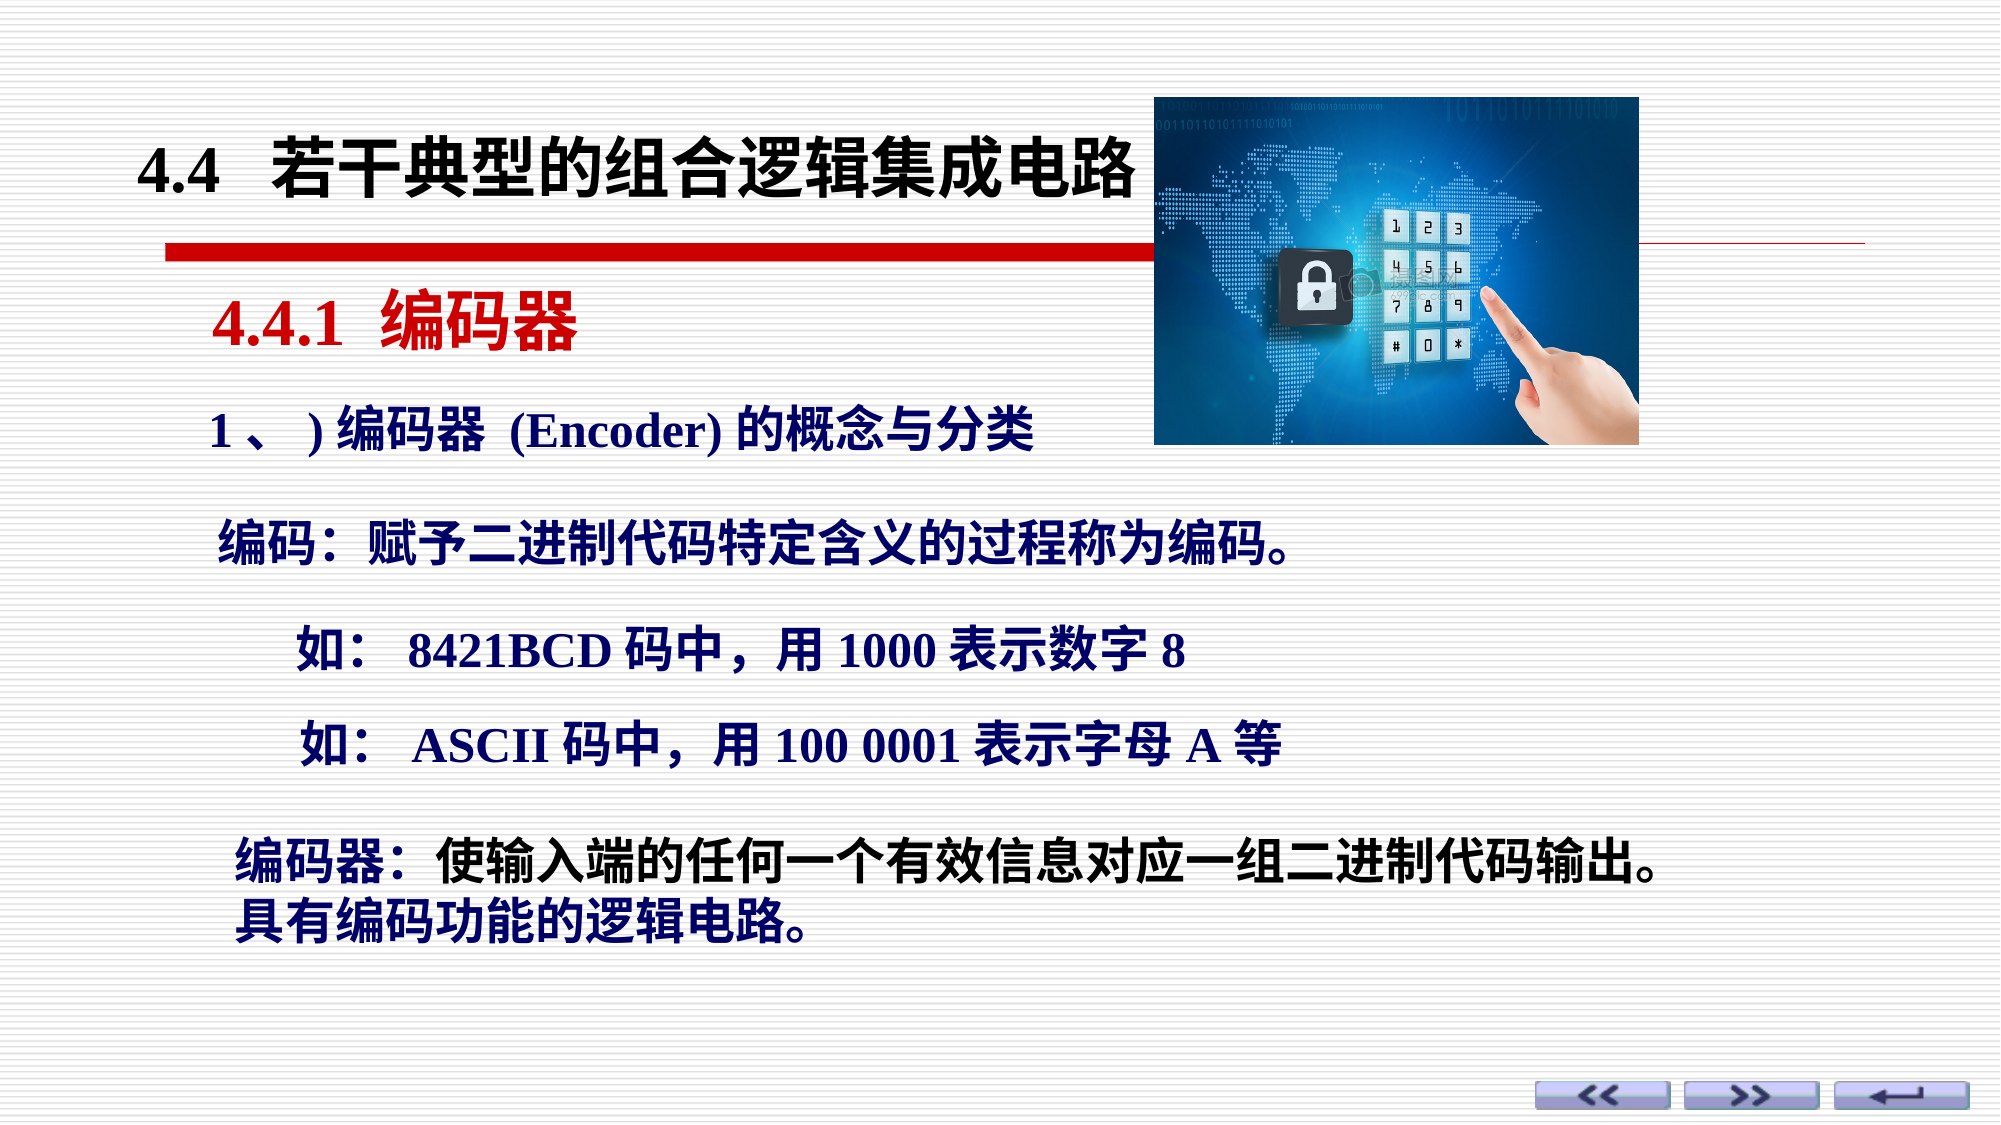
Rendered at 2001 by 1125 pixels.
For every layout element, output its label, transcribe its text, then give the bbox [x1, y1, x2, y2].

text_box 1、)编码器 (Encoder)的概念与分类 [193, 385, 1427, 471]
text_box 如：ASCII码中，用100 0001表示字母A等 [284, 704, 1423, 780]
picture [0, 0, 2001, 1125]
text_box 编码器：使输入端的任何一个有效信息对应一组二进制代码输出。具有编码功能的逻辑电路。 [220, 822, 1694, 958]
text_box 4.4 若干典型的组合逻辑集成电路 [122, 88, 1153, 244]
text_box 4.4.1 编码器 [197, 271, 595, 366]
text_box 如：8421BCD码中，用1000表示数字8 [280, 610, 1419, 686]
text_box 编码：赋予二进制代码特定含义的过程称为编码。 [202, 503, 1541, 579]
